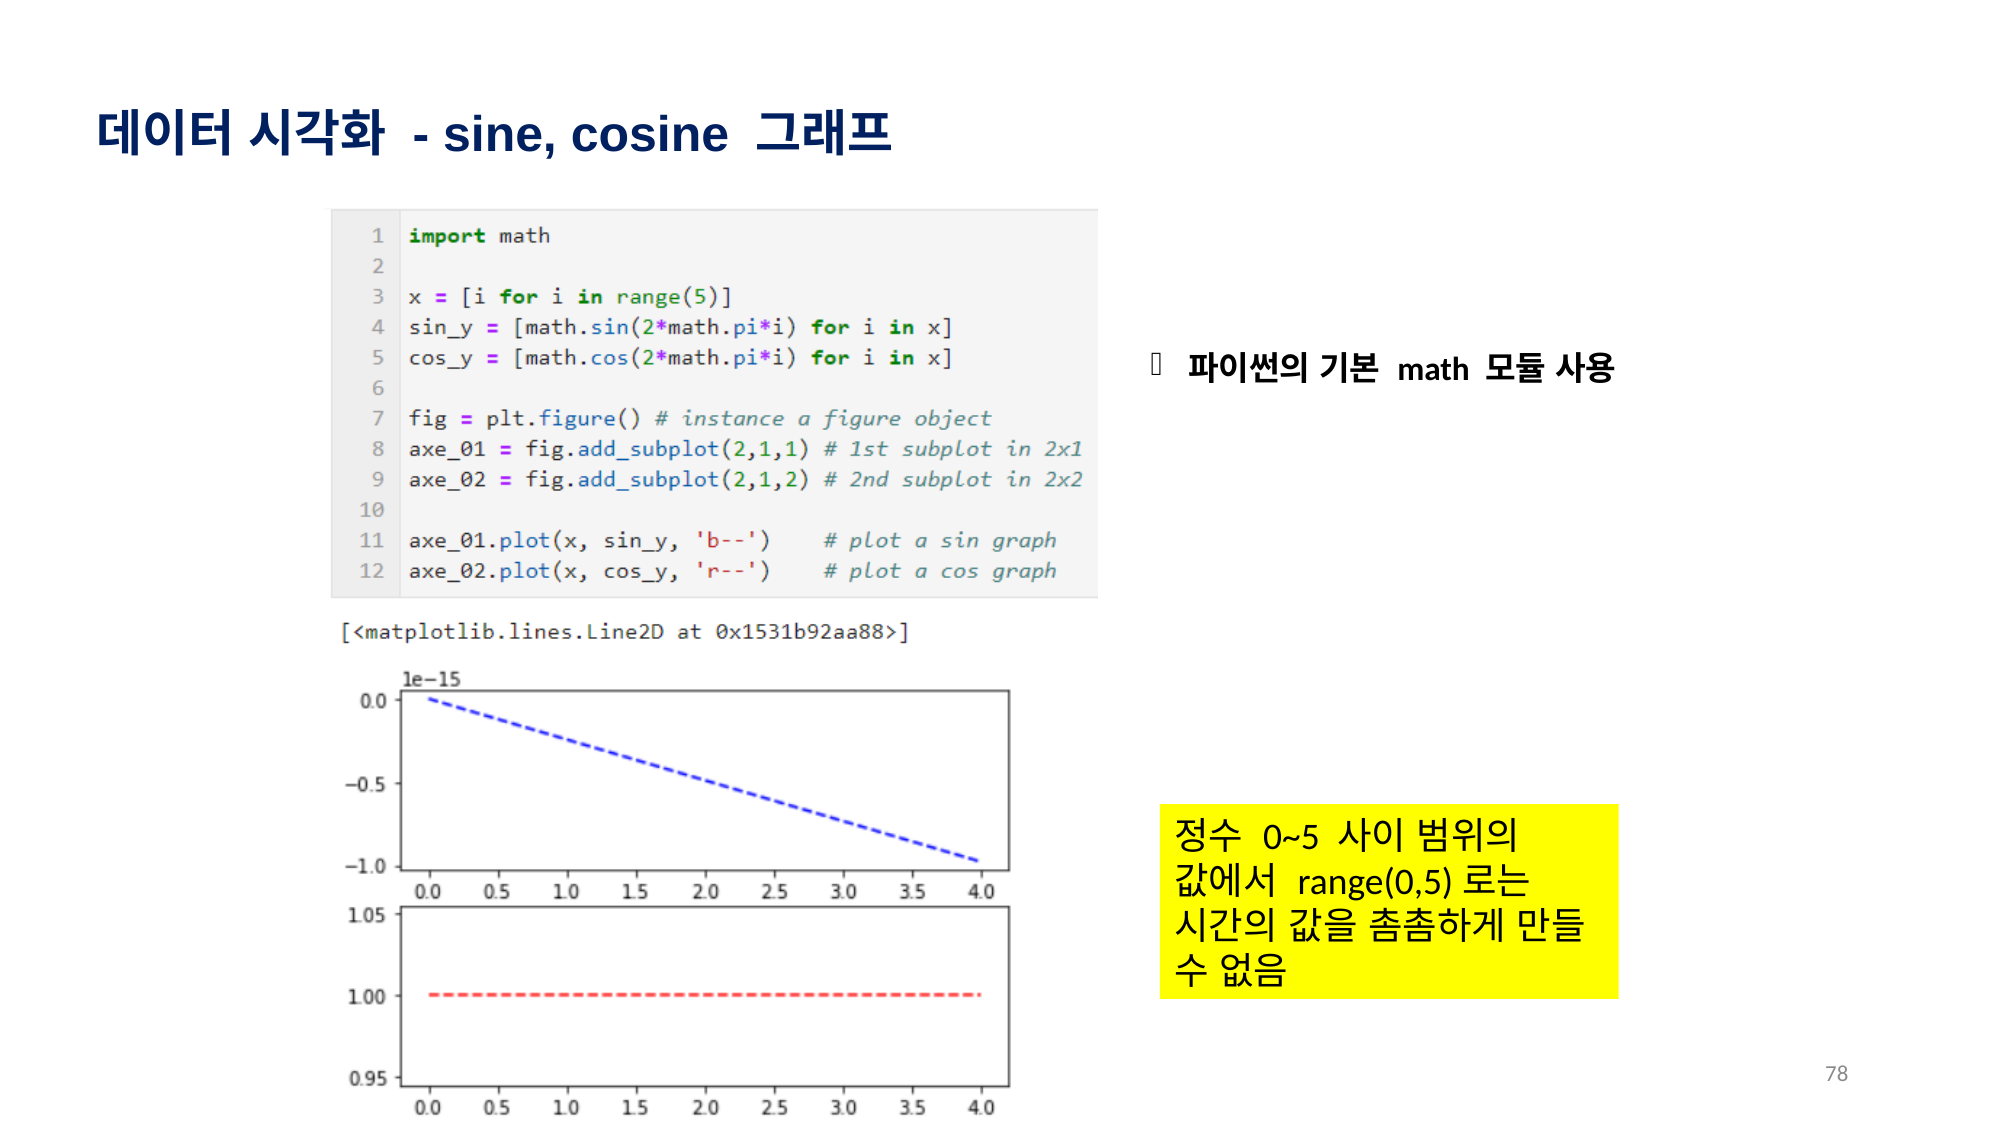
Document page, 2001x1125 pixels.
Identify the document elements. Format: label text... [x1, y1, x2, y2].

text_box 데이터 시각화 - sine, cosine 그래프 [81, 26, 1807, 245]
list 파이썬의 기본 math 모듈 사용 [1135, 344, 1684, 427]
text_box 정수 0~5 사이 범위의 값에서 range(0,5)로는 시간의 값을 촘촘하게 만들 수 없음 [1159, 804, 1619, 999]
slide_number 77 [1413, 1042, 1864, 1103]
picture [324, 208, 1098, 1125]
